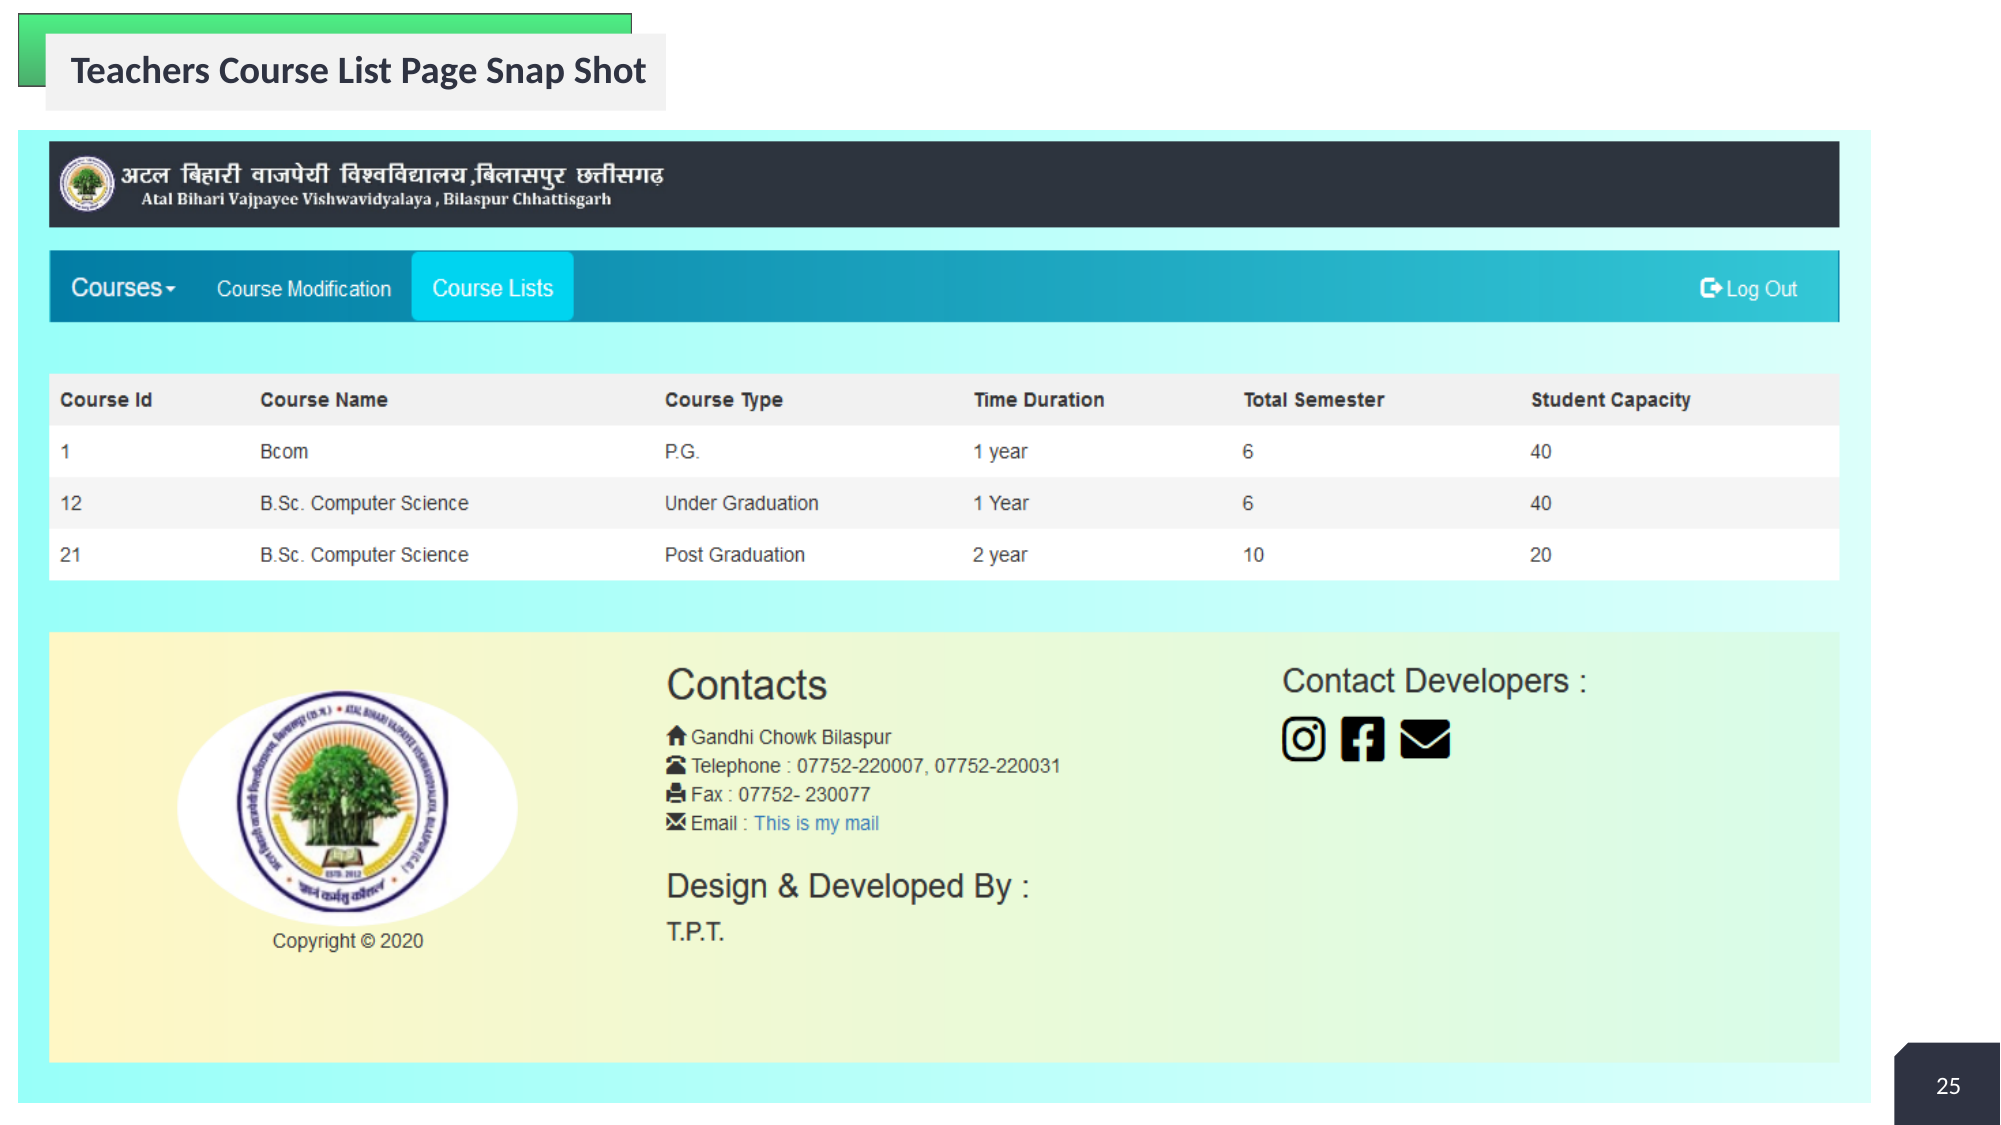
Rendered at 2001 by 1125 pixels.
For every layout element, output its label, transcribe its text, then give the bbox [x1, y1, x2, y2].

text_box [45, 33, 667, 112]
title Teachers Course List Page Snap Shot [55, 44, 666, 101]
picture [18, 130, 1871, 1103]
slide_number 25 [1897, 1049, 2000, 1119]
text_box 2 + [17, 13, 633, 87]
